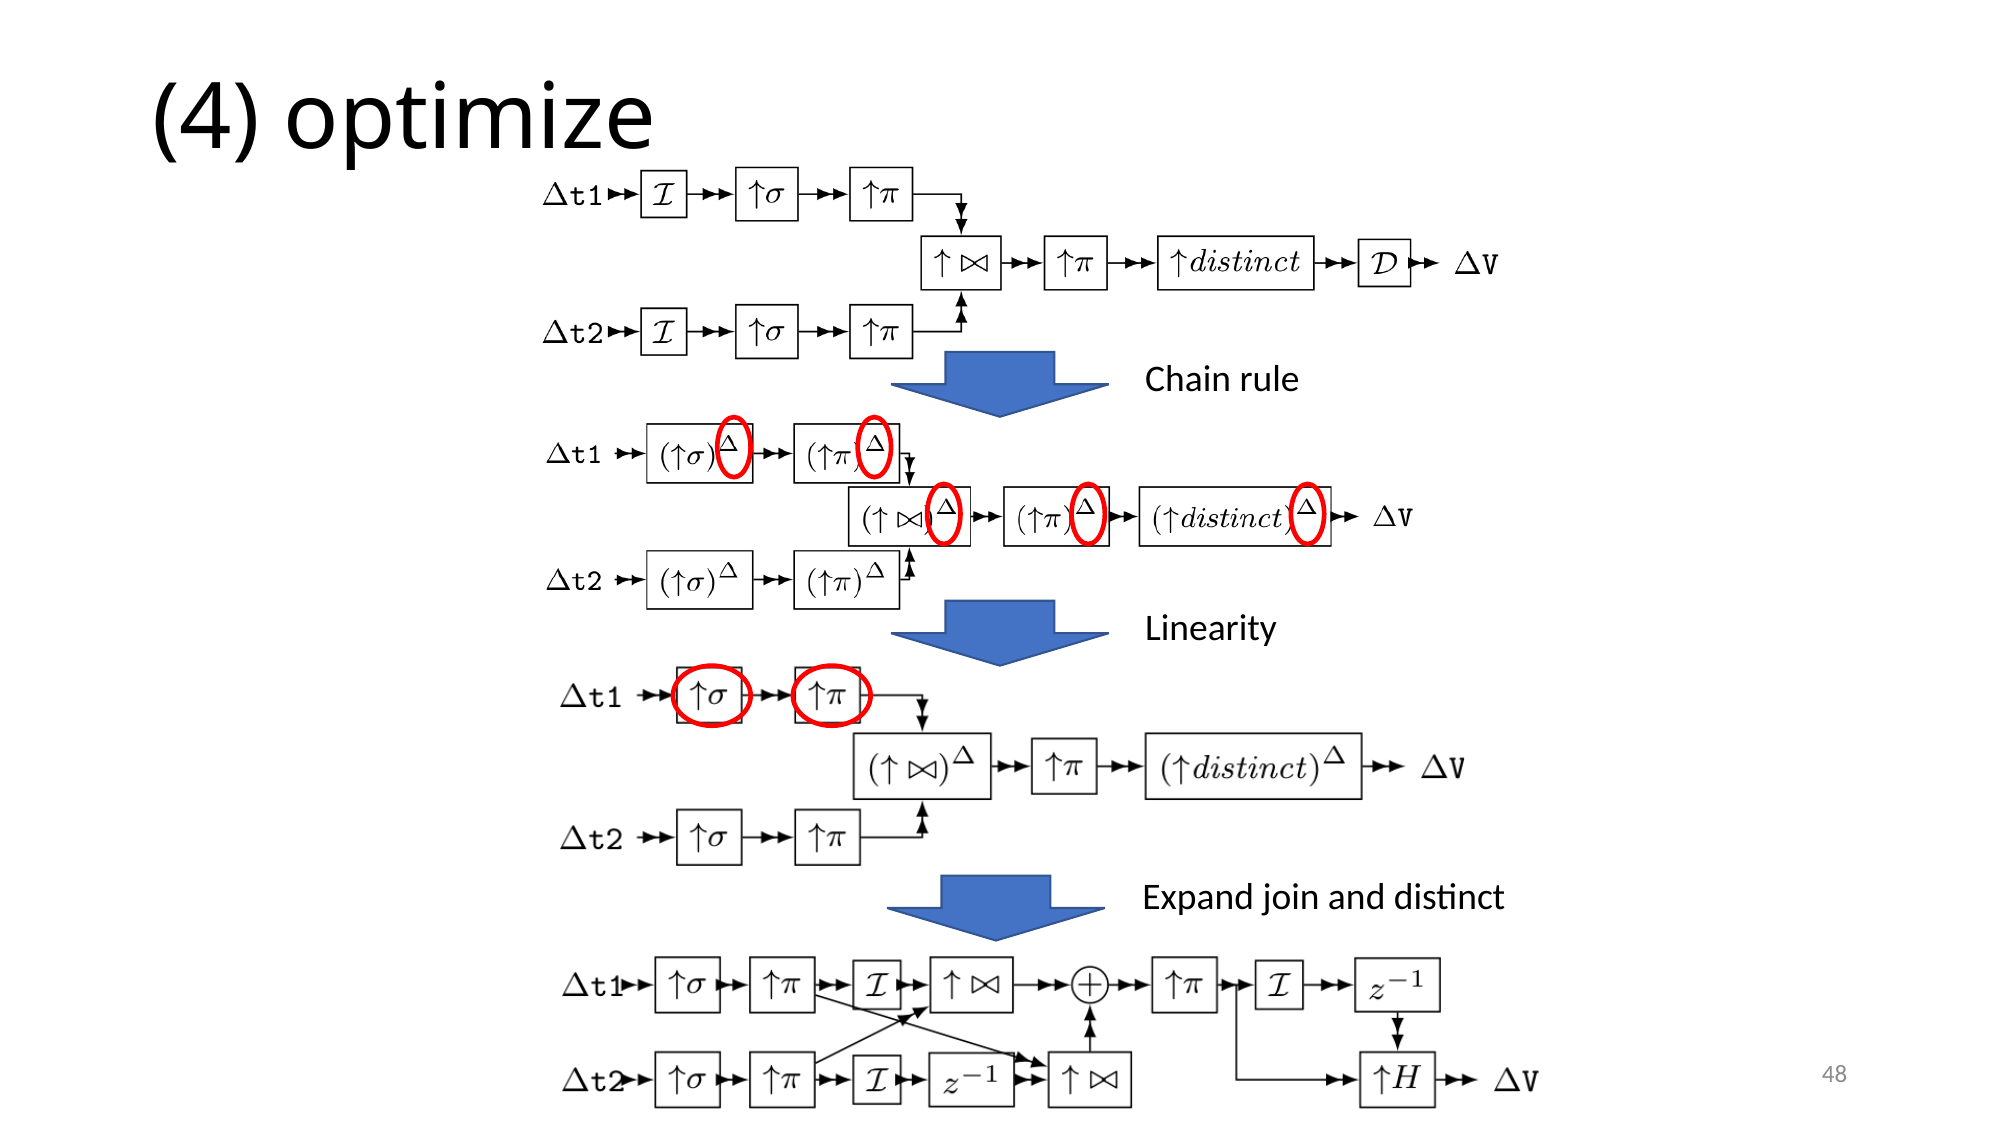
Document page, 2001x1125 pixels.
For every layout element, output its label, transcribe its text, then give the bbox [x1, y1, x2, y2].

picture [556, 665, 1465, 869]
text_box [886, 874, 1106, 942]
text_box [890, 617, 1110, 665]
title (4) optimize [137, 59, 1863, 179]
picture [540, 163, 1503, 368]
text_box Expand join and distinct [1127, 864, 1521, 925]
slide_number 48 [1798, 1042, 1863, 1103]
picture [534, 407, 1431, 617]
text_box Chain rule [1130, 368, 1315, 407]
text_box Linearity [1130, 617, 1292, 656]
text_box [890, 368, 1110, 407]
picture [556, 954, 1540, 1110]
